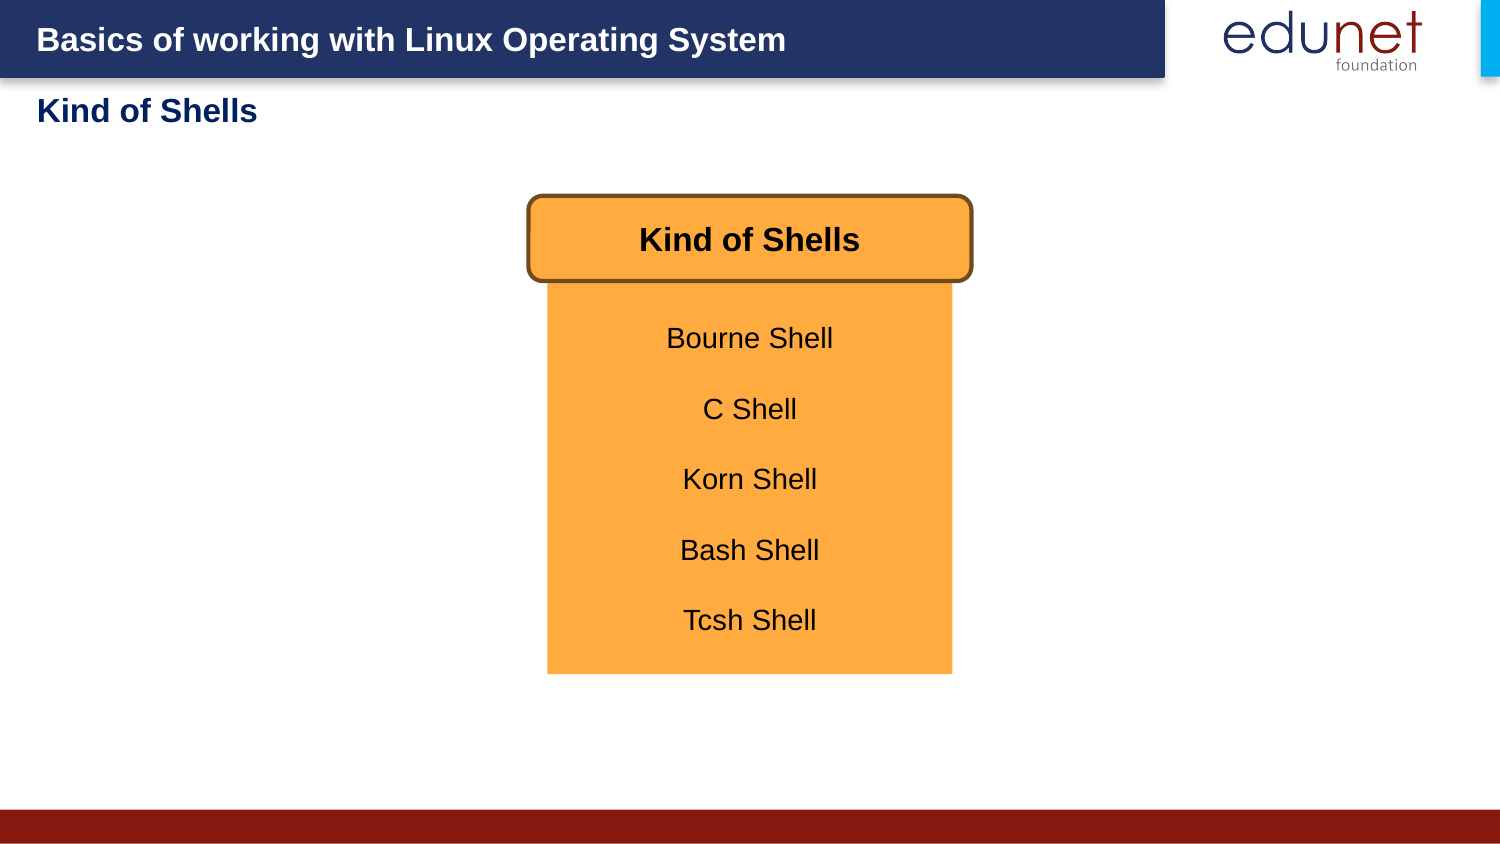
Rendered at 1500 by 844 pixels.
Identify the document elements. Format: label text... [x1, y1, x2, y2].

text_box Kind of Shells [25, 69, 567, 155]
picture [1219, 8, 1424, 75]
text_box Bourne Shell C Shell Korn Shell Bash Shell Tcsh Shell [545, 284, 955, 676]
text_box Kind of Shells [526, 193, 974, 284]
